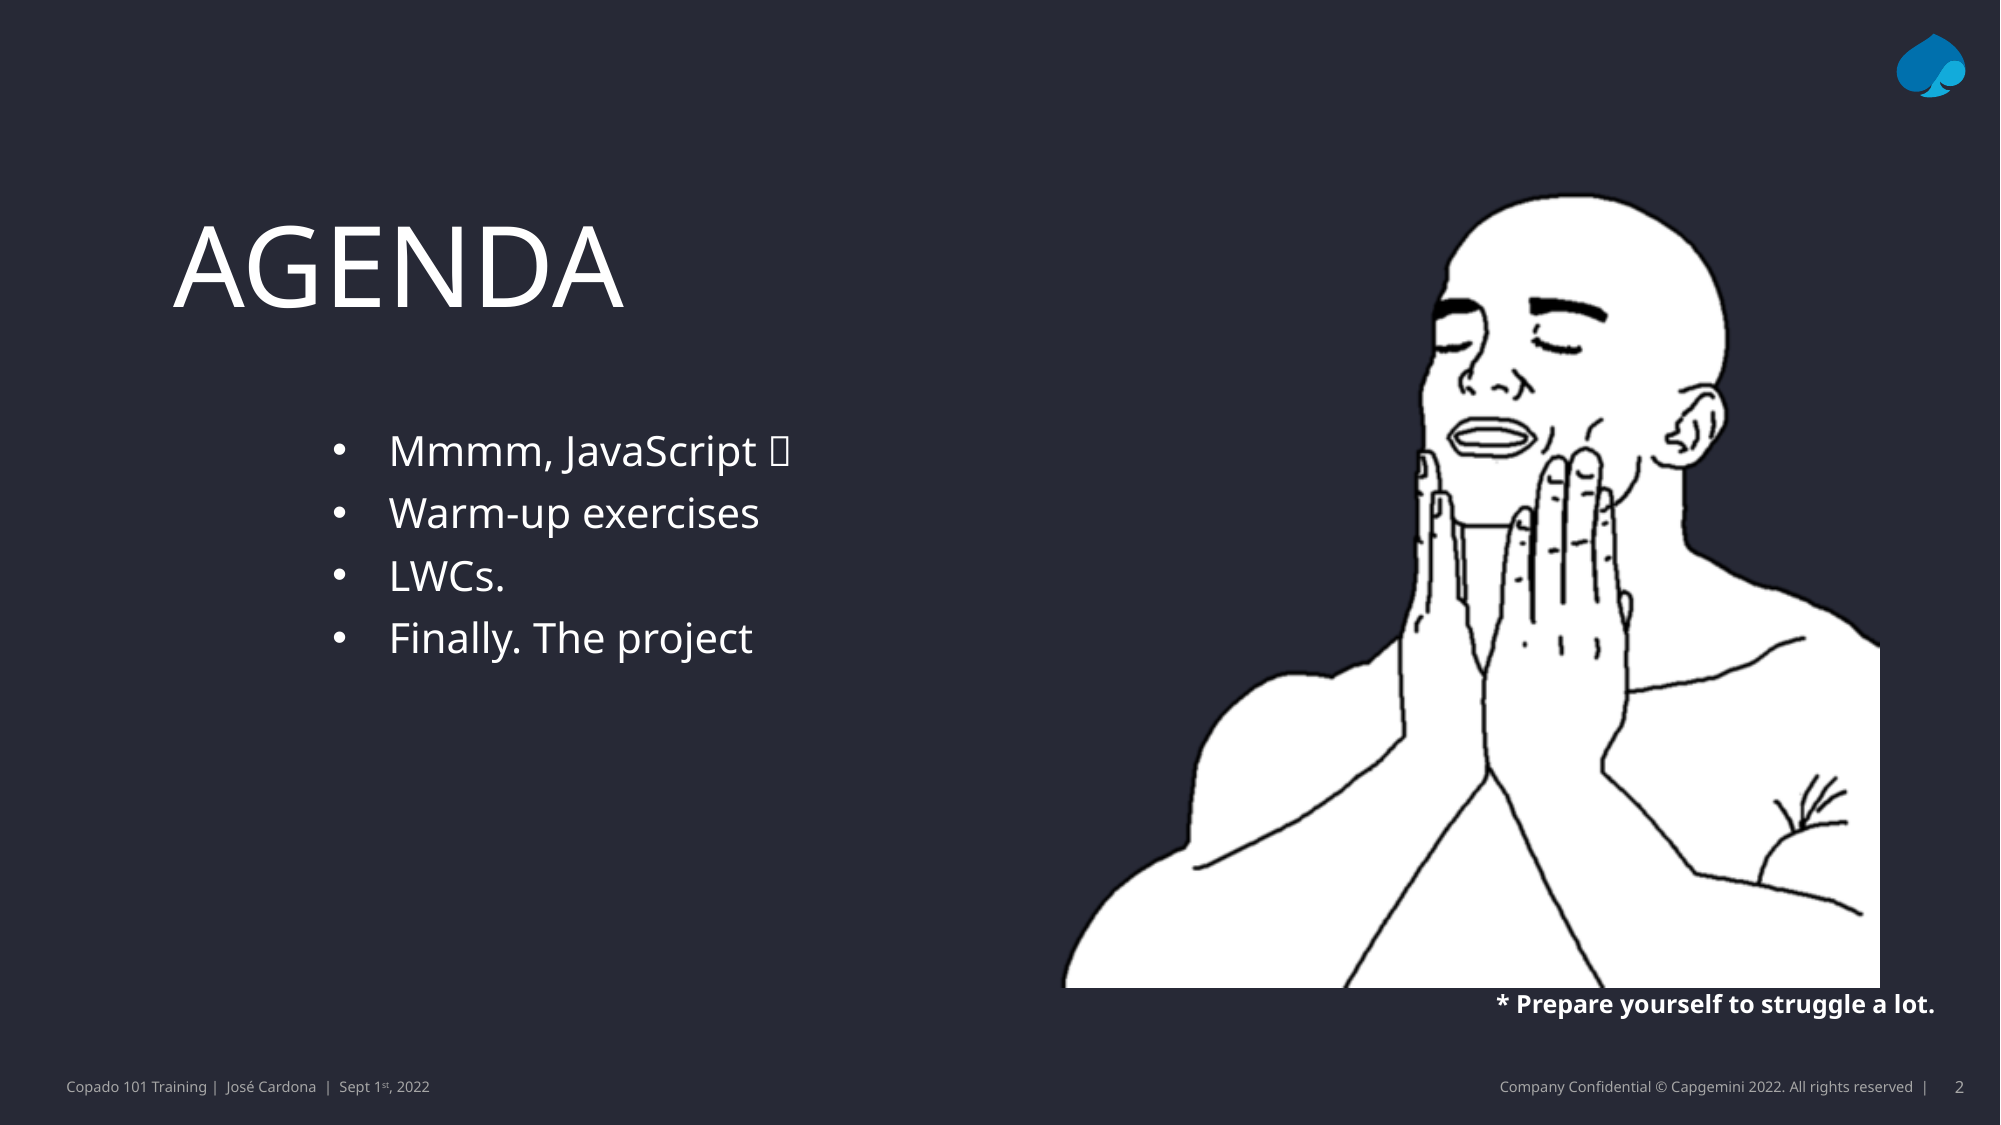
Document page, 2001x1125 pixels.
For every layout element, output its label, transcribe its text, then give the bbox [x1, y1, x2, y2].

text_box * Prepare yourself to struggle a lot. [1496, 988, 1945, 1024]
picture [692, 120, 1880, 988]
list Mmmm, JavaScript 🥲 Warm-up exercises LWCs. Finally. The project [332, 424, 692, 685]
title AGENDA [161, 191, 692, 329]
